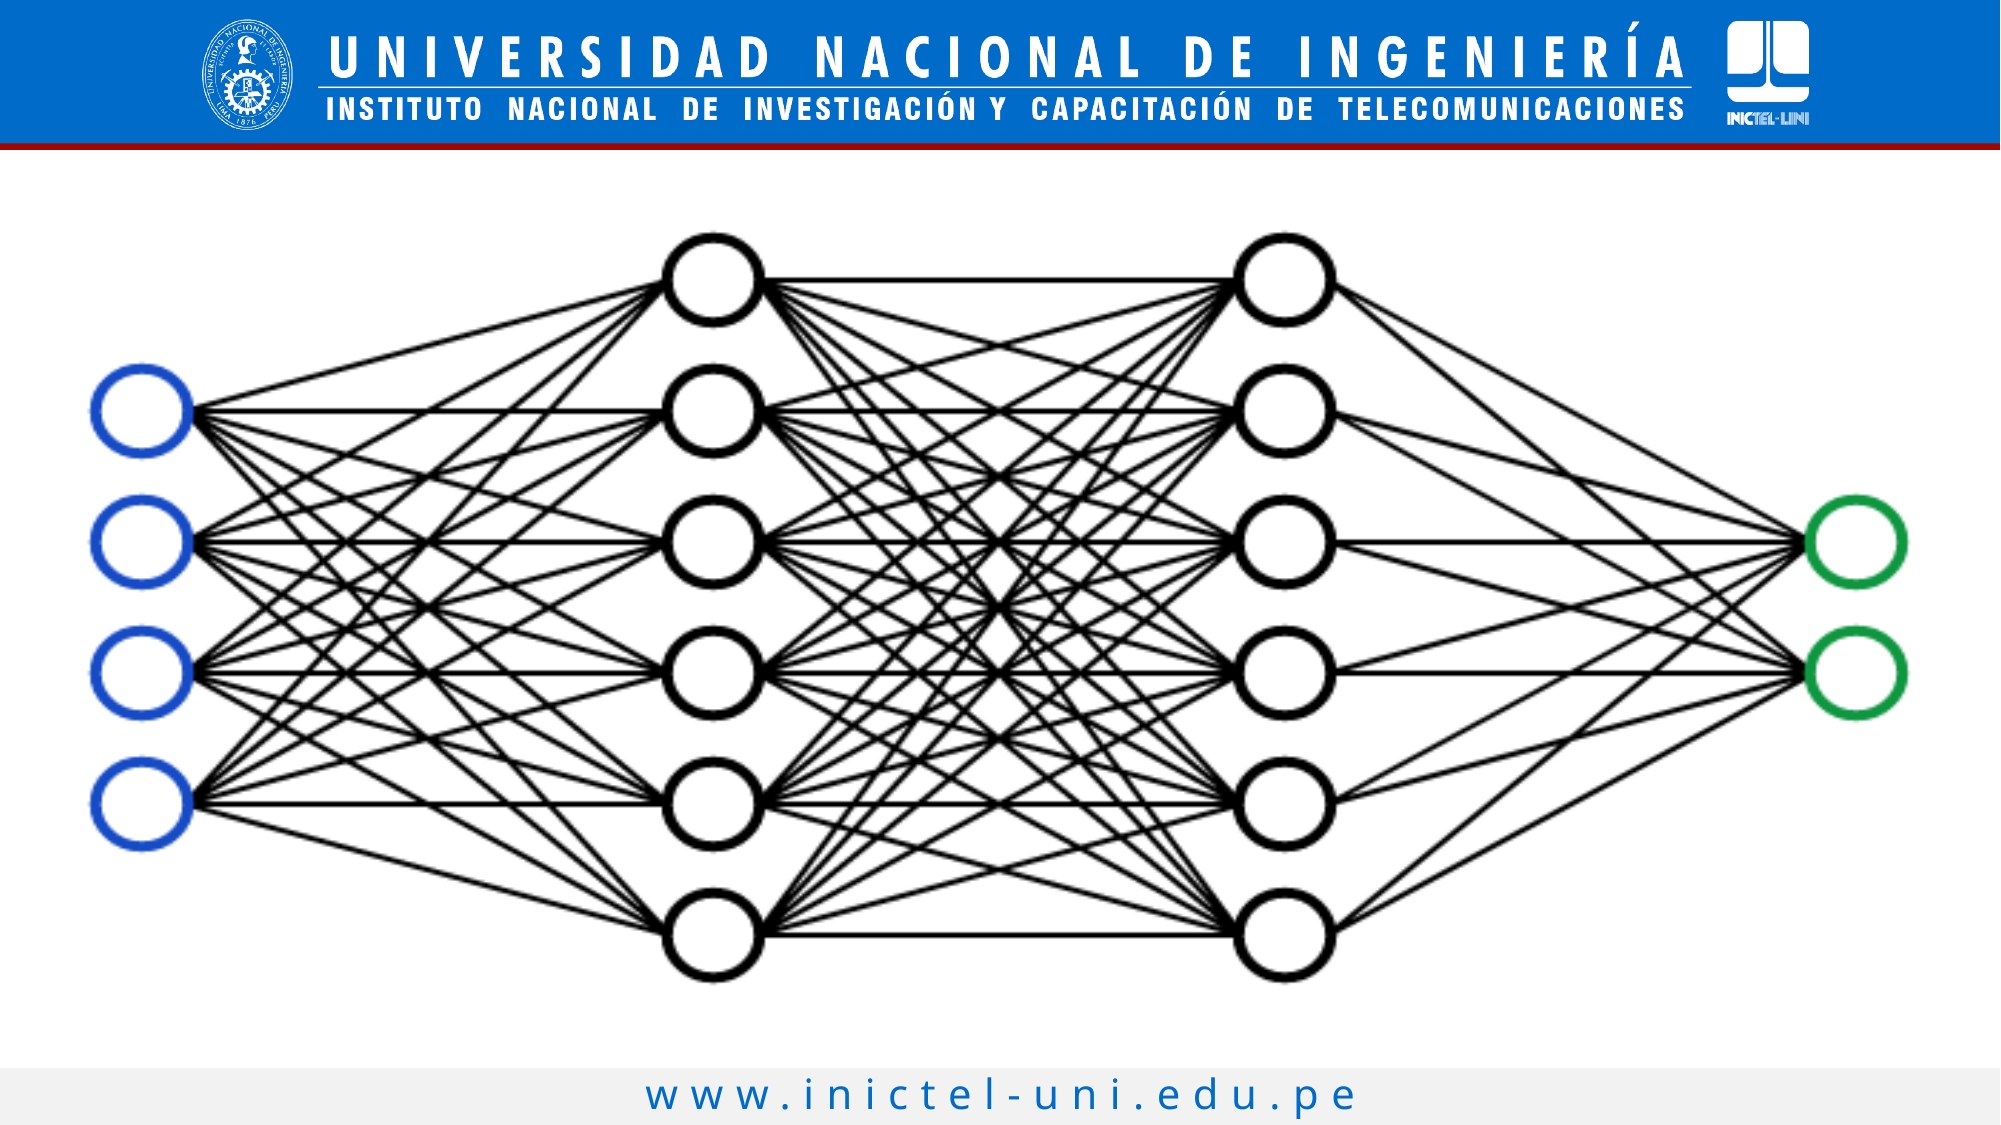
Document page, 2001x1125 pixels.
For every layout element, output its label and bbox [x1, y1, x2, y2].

picture [0, 150, 2000, 1067]
text_box [0, 0, 2000, 142]
text_box [0, 142, 2000, 150]
picture [201, 19, 1809, 130]
text_box [0, 1067, 2000, 1125]
